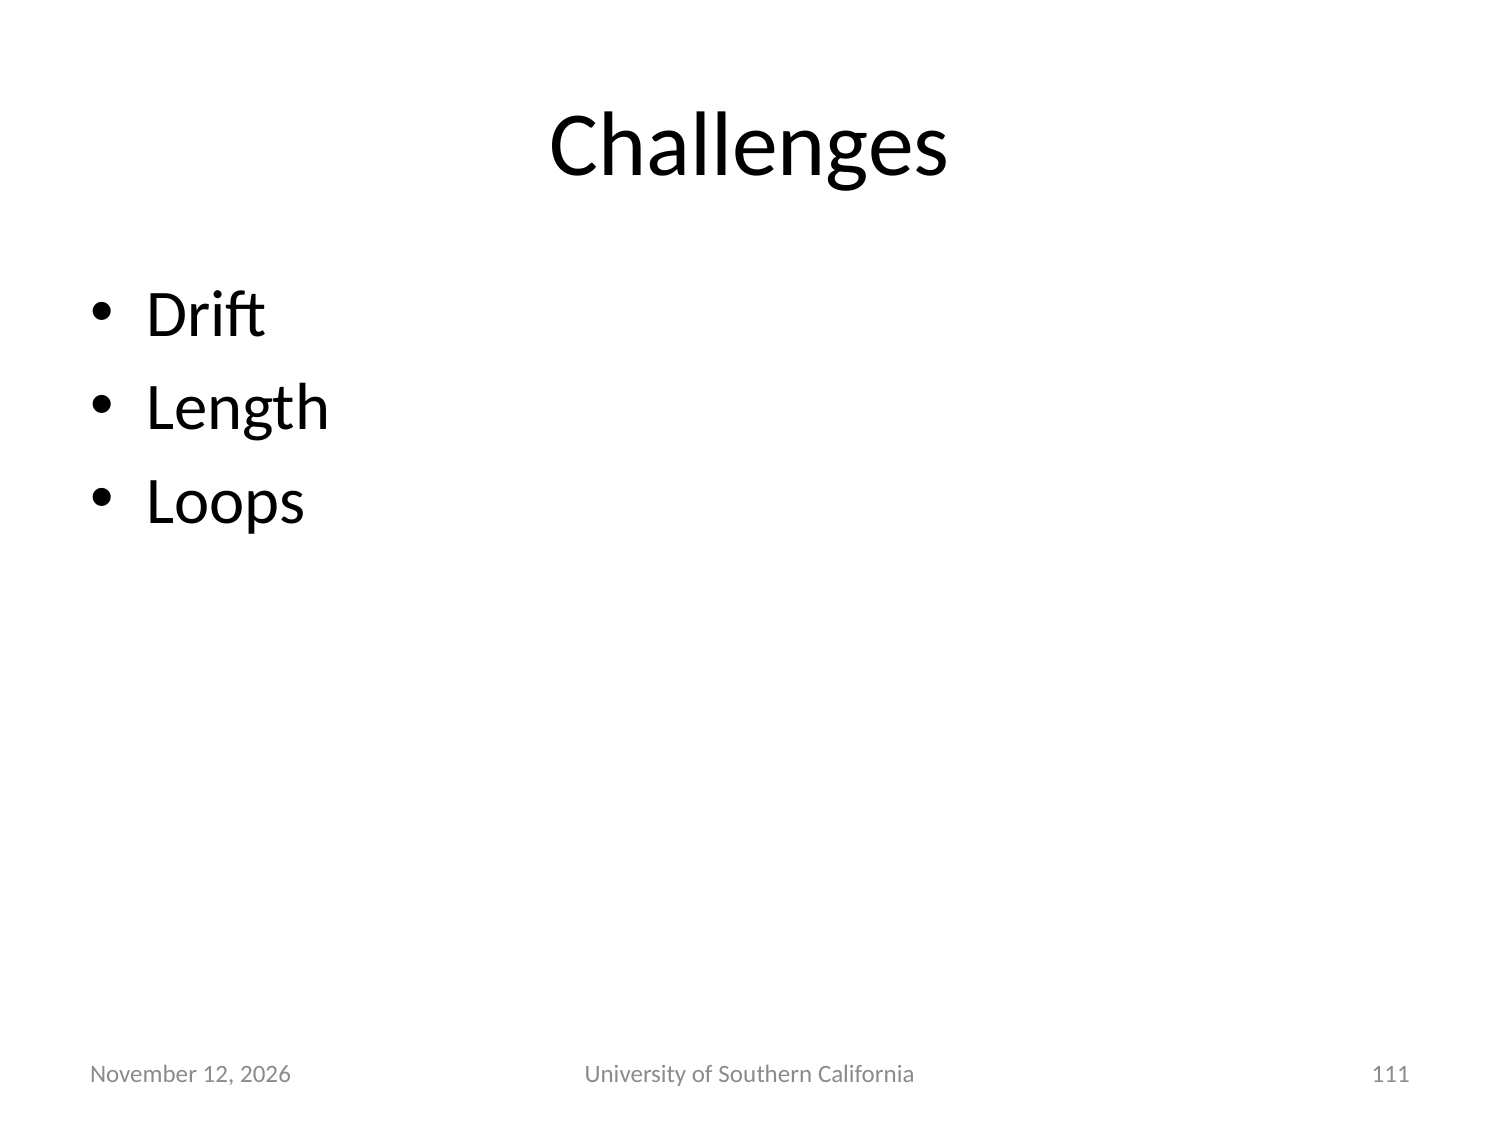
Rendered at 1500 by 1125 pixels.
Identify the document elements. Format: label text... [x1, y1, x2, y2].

list Drift Length Loops [75, 262, 1425, 1005]
slide_number 111 [1074, 1042, 1425, 1103]
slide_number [75, 1042, 425, 1103]
title Challenges [75, 45, 1425, 233]
footer University of Southern California [512, 1042, 988, 1103]
